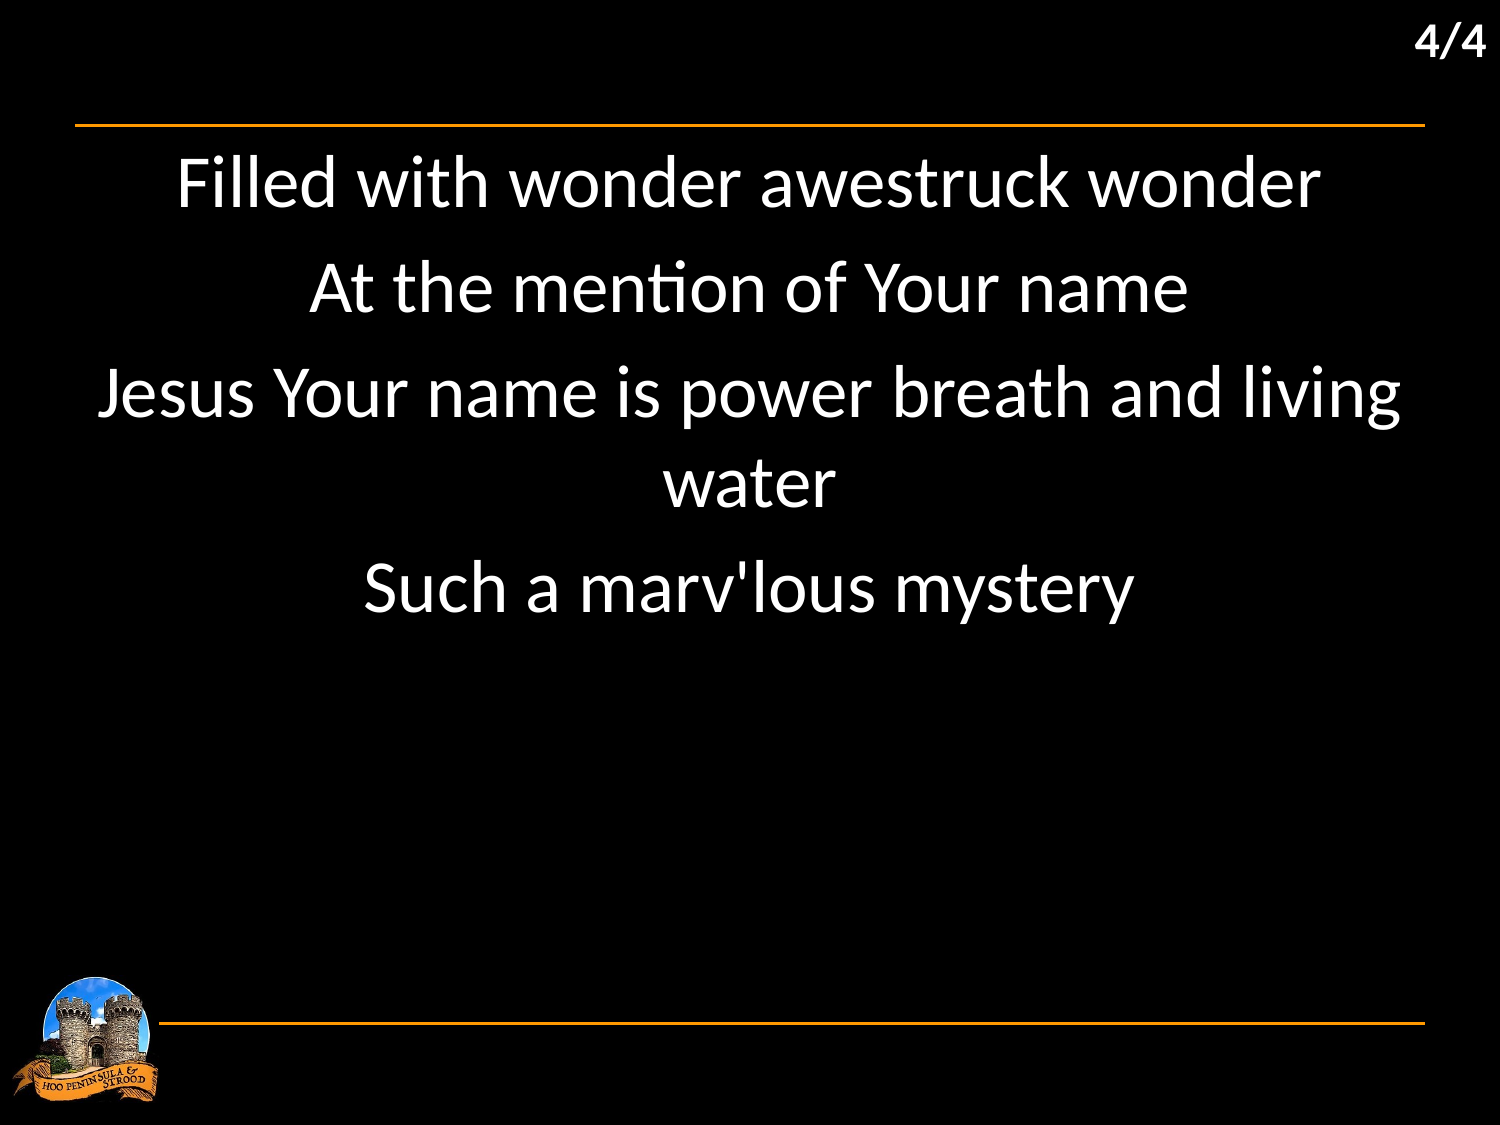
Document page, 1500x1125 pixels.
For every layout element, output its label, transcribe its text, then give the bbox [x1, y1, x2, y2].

text_box 4/4 [1399, 0, 1500, 75]
picture [11, 975, 23, 1103]
subtitle Filled with wonder awestruck wonder At the mention of Your name Jesus Your name is power breath and living water Such a marv'lous mystery [23, 125, 1477, 1125]
